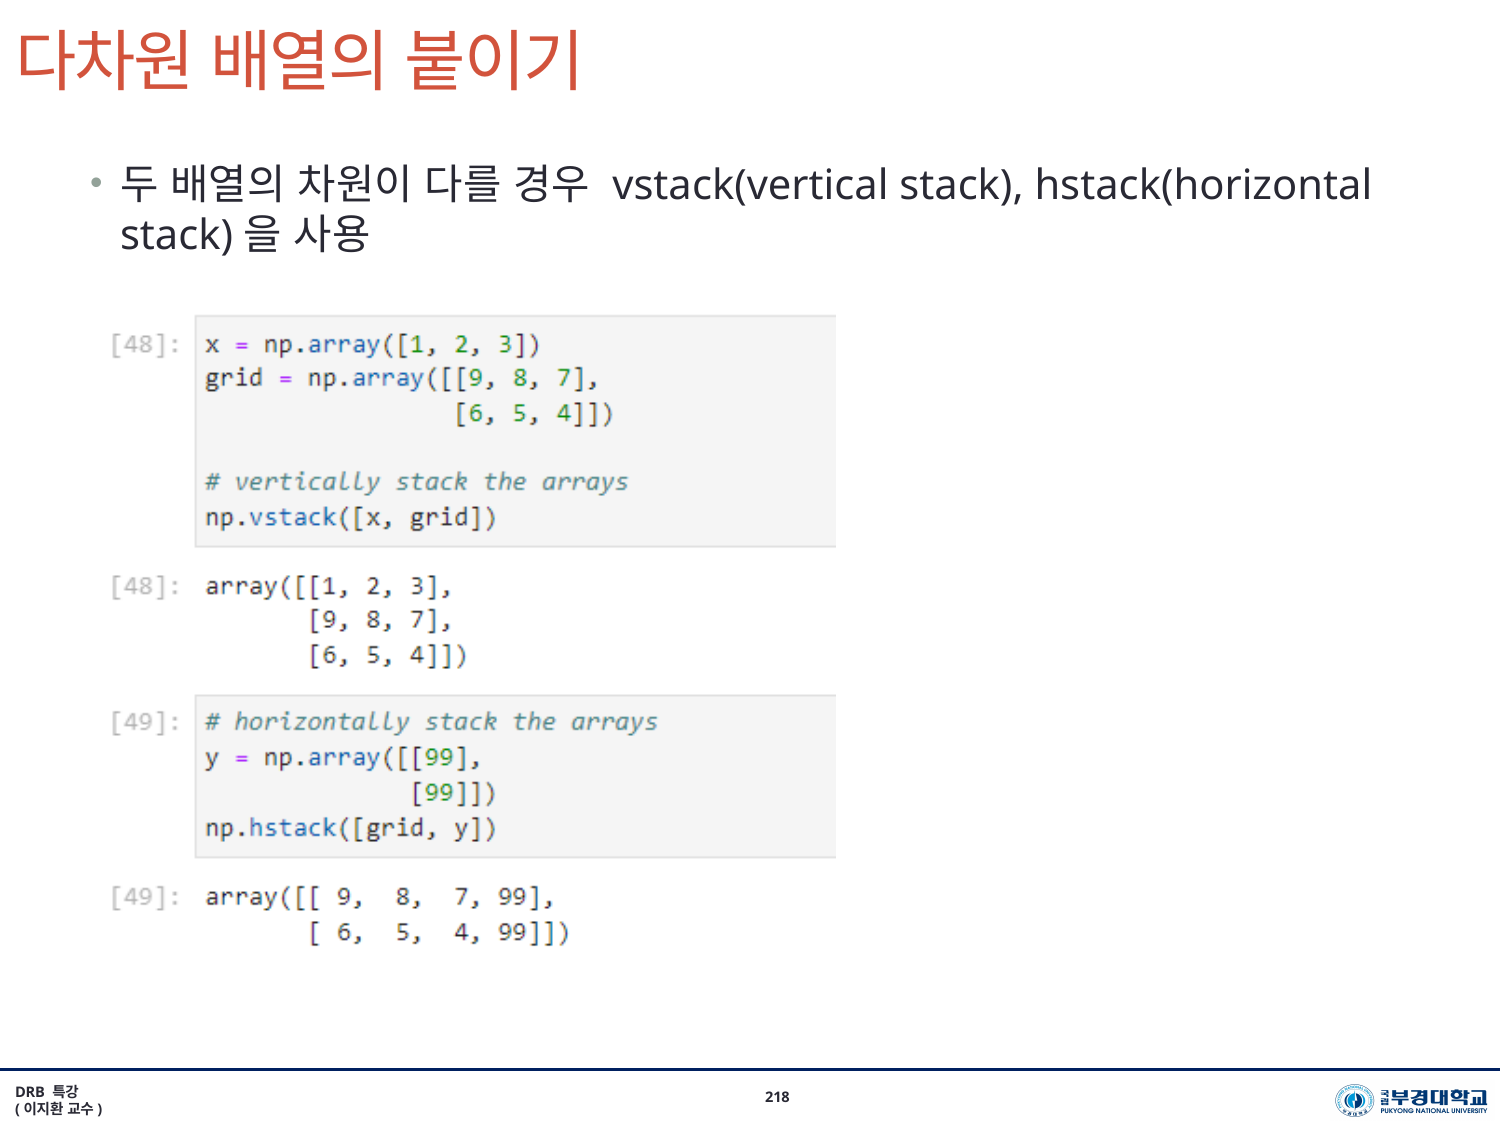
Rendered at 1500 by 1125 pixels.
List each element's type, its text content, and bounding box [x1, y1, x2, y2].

title 다차원 배열의 붙이기 [0, 1, 1500, 116]
list 두 배열의 차원이 다를 경우 vstack(vertical stack), hstack(horizontal stack)을 사용 [75, 149, 1425, 1033]
slide_number DRB 특강 (이지환 교수) [0, 1082, 303, 1118]
picture [89, 281, 836, 975]
picture [1330, 1079, 1495, 1121]
